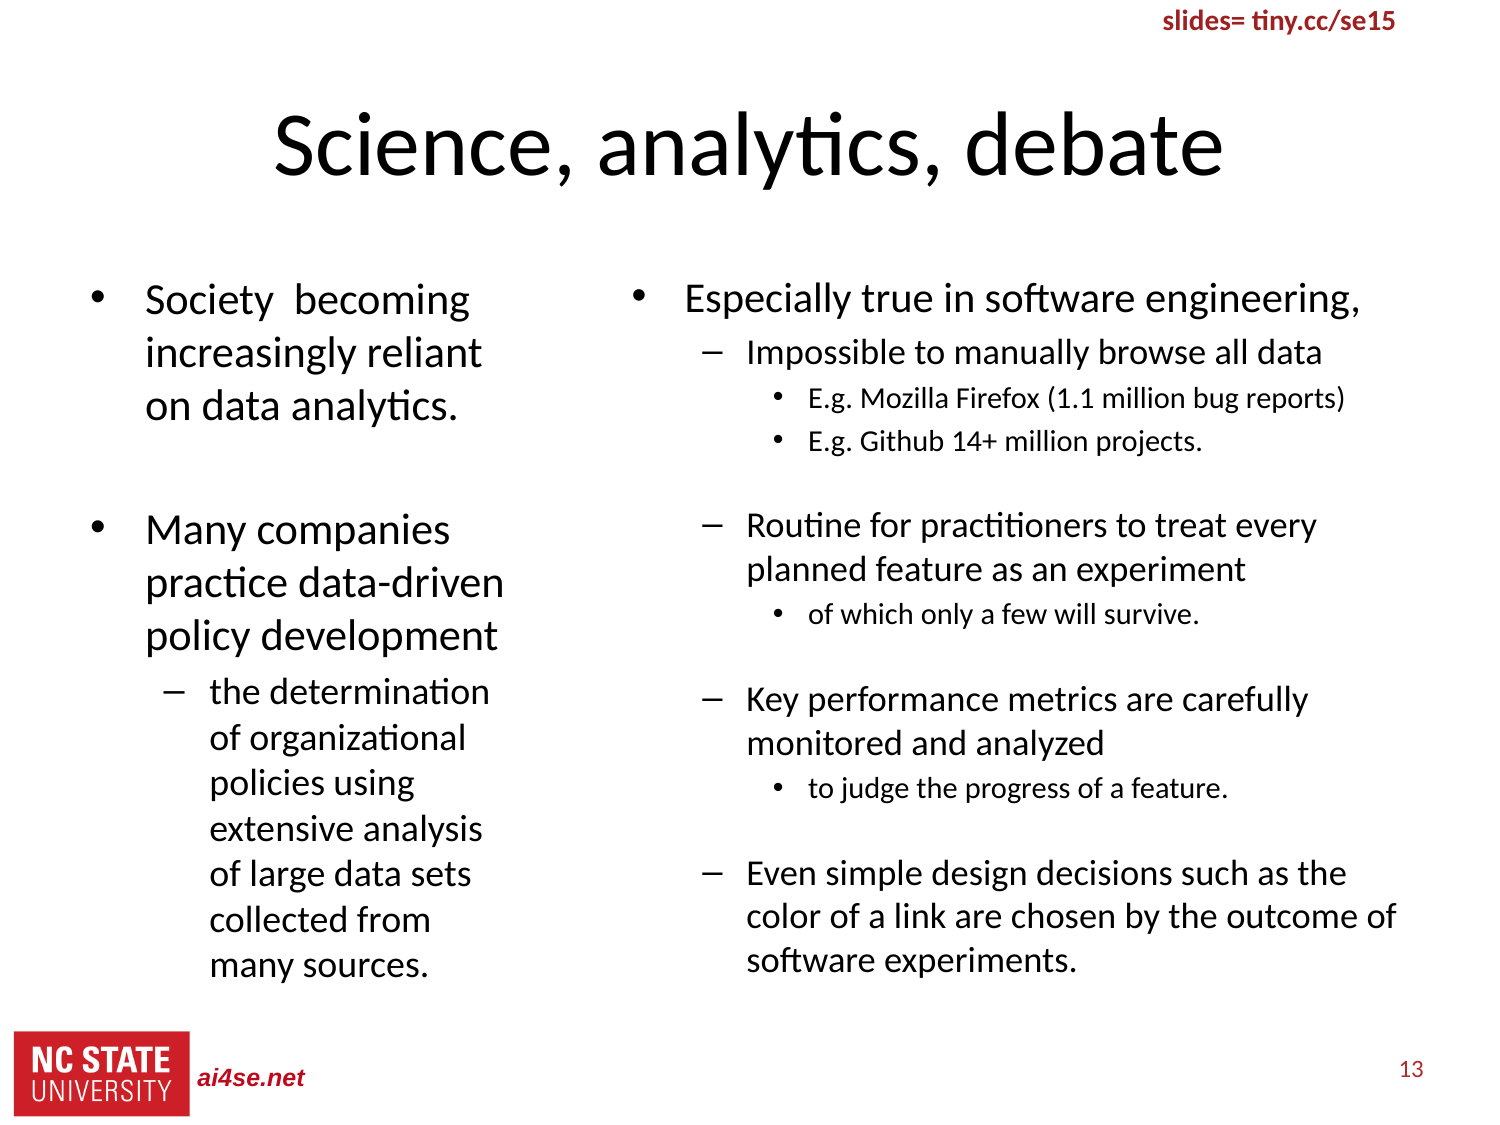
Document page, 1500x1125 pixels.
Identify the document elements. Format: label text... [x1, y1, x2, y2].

title Science, analytics, debate [75, 45, 1425, 233]
list Especially true in software engineering, Impossible to manually browse all data E.g. Mozilla Firefox (1.1 million bug reports) E.g. Github 14+ million projects. Routine for practitioners to treat every planned feature as an experiment of which only a few will survive. Key performance metrics are carefully monitored and analyzed to judge the progress of a feature. Even simple design decisions such as the color of a link are chosen by the outcome of software experiments. [616, 262, 1425, 1005]
list Society becoming increasingly reliant on data analytics. Many companies practice data-driven policy development the determination of organizational policies using extensive analysis of large data sets collected from many sources. [75, 262, 525, 1005]
picture [13, 1030, 191, 1118]
